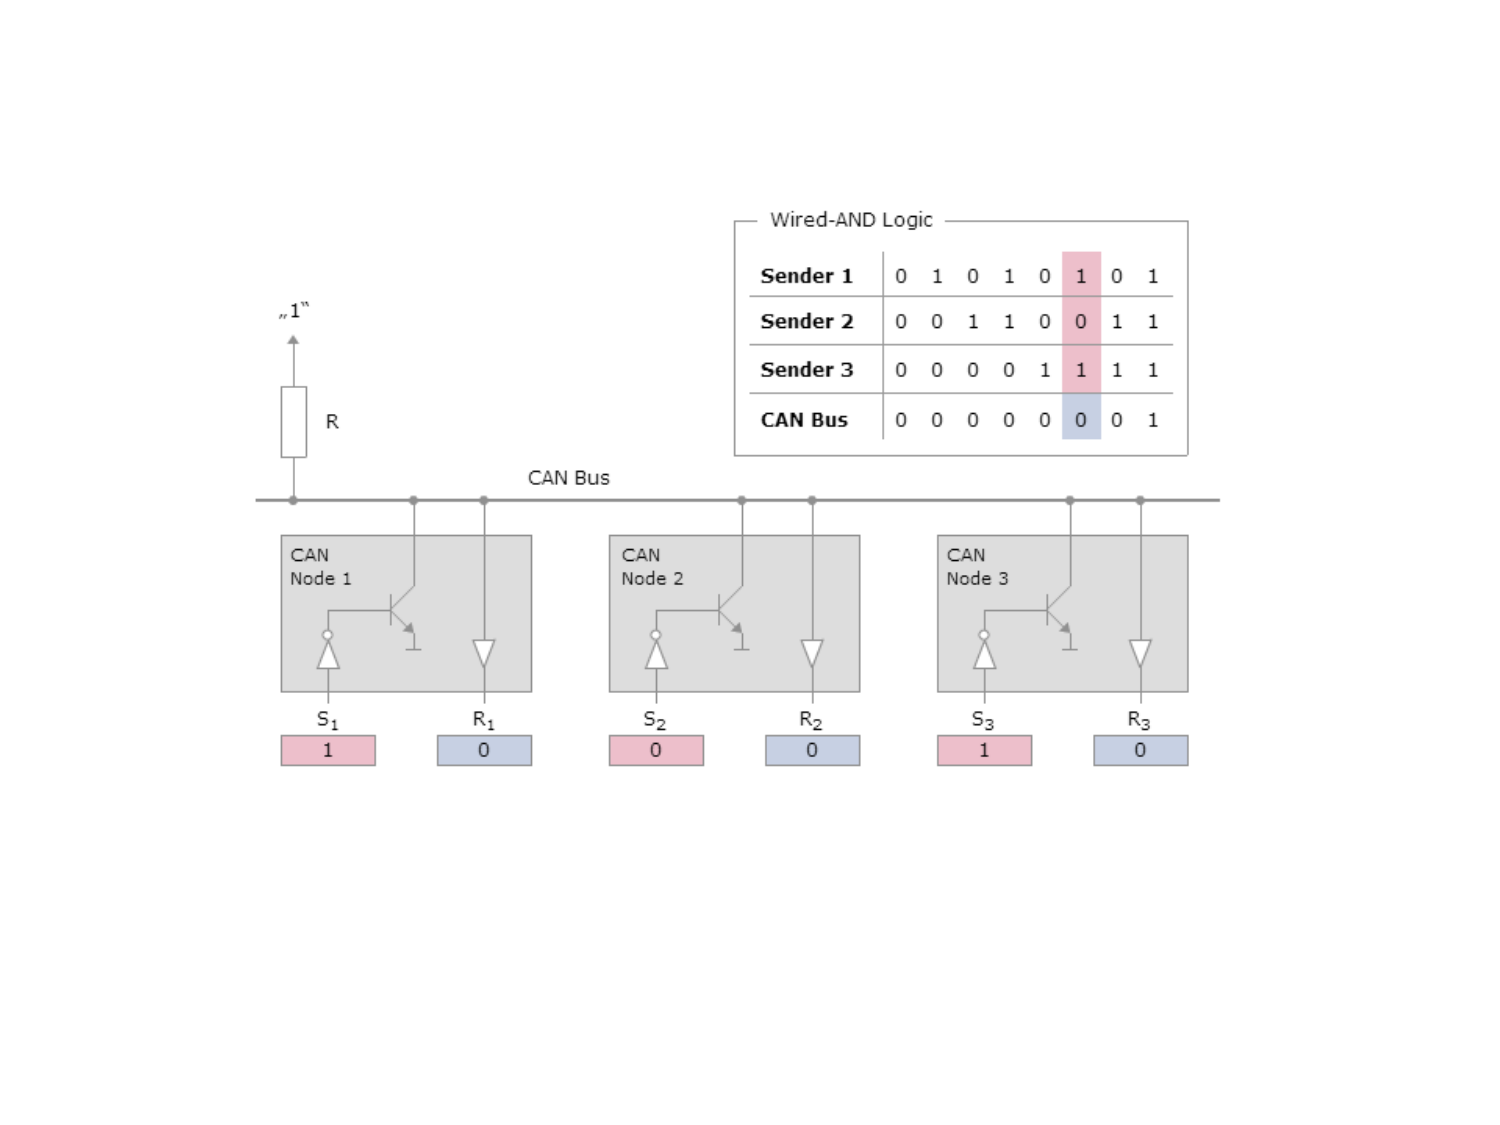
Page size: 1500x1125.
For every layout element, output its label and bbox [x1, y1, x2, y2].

picture [253, 196, 1227, 779]
